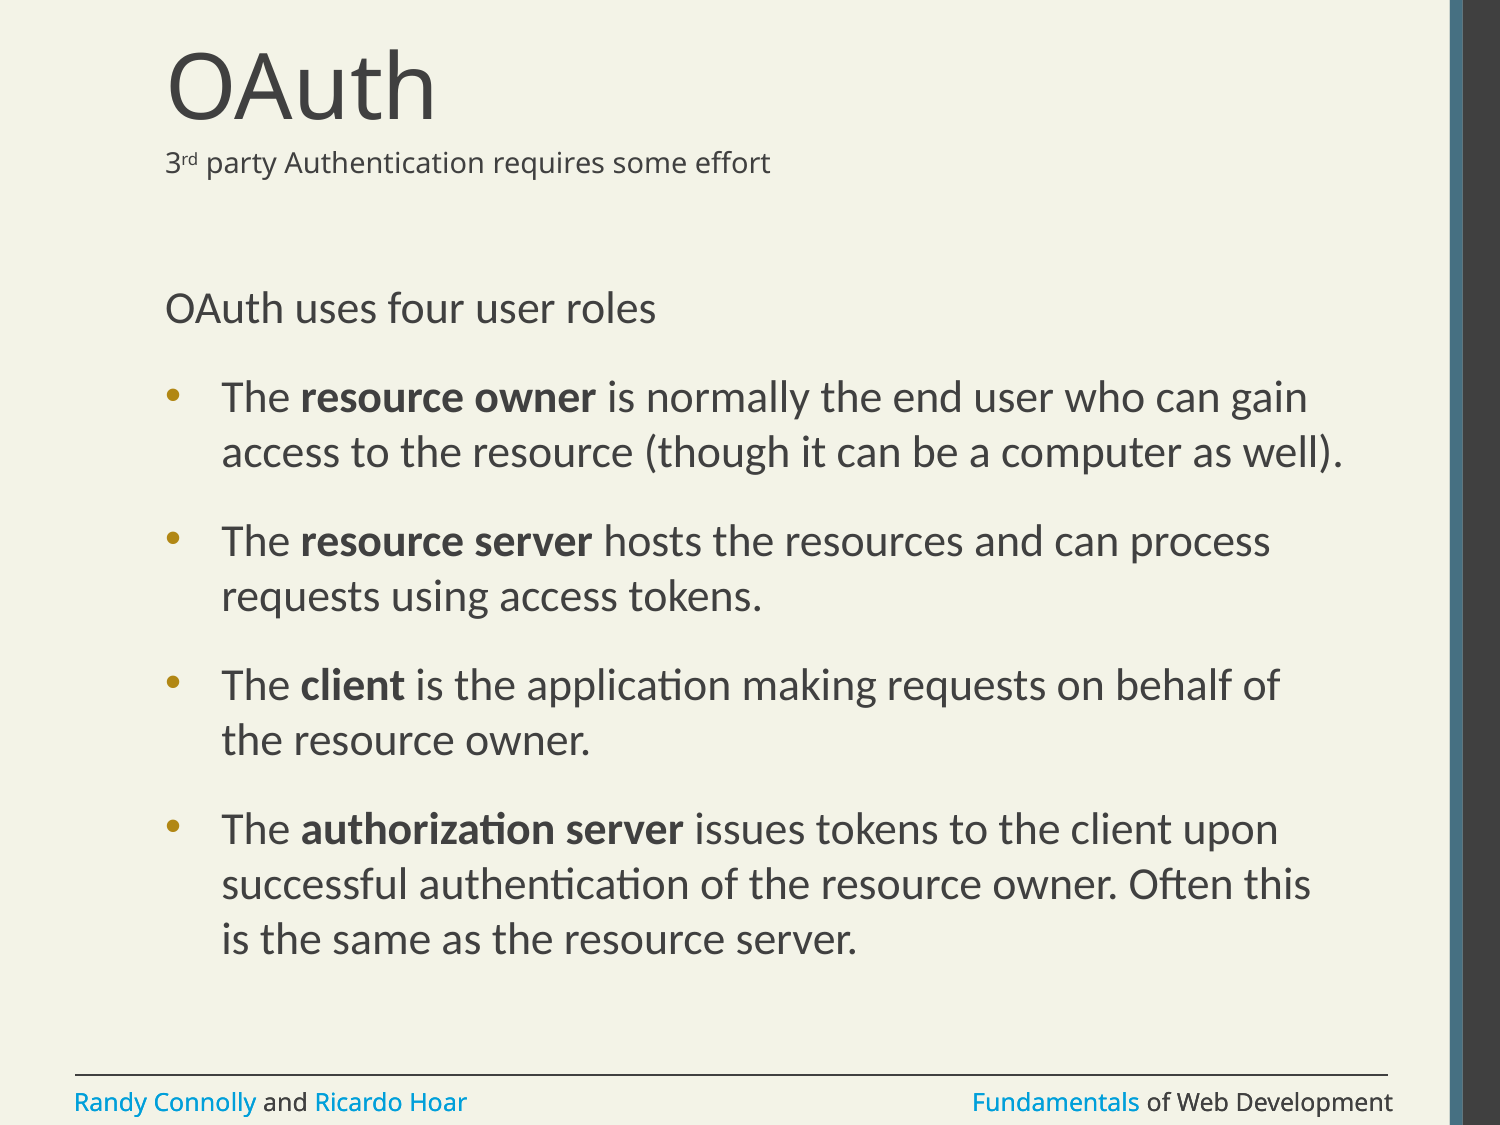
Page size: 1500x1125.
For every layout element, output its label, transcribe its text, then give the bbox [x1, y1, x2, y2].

list 3rd party Authentication requires some effort [150, 137, 1200, 188]
list OAuth uses four user roles The resource owner is normally the end user who can gain access to the resource (though it can be a computer as well). The resource server hosts the resources and can process requests using access tokens. The client is the application making requests on behalf of the resource owner. The authorization server issues tokens to the client upon successful authentication of the resource owner. Often this is the same as the resource server. [150, 270, 1363, 1013]
title OAuth [150, 20, 1425, 188]
